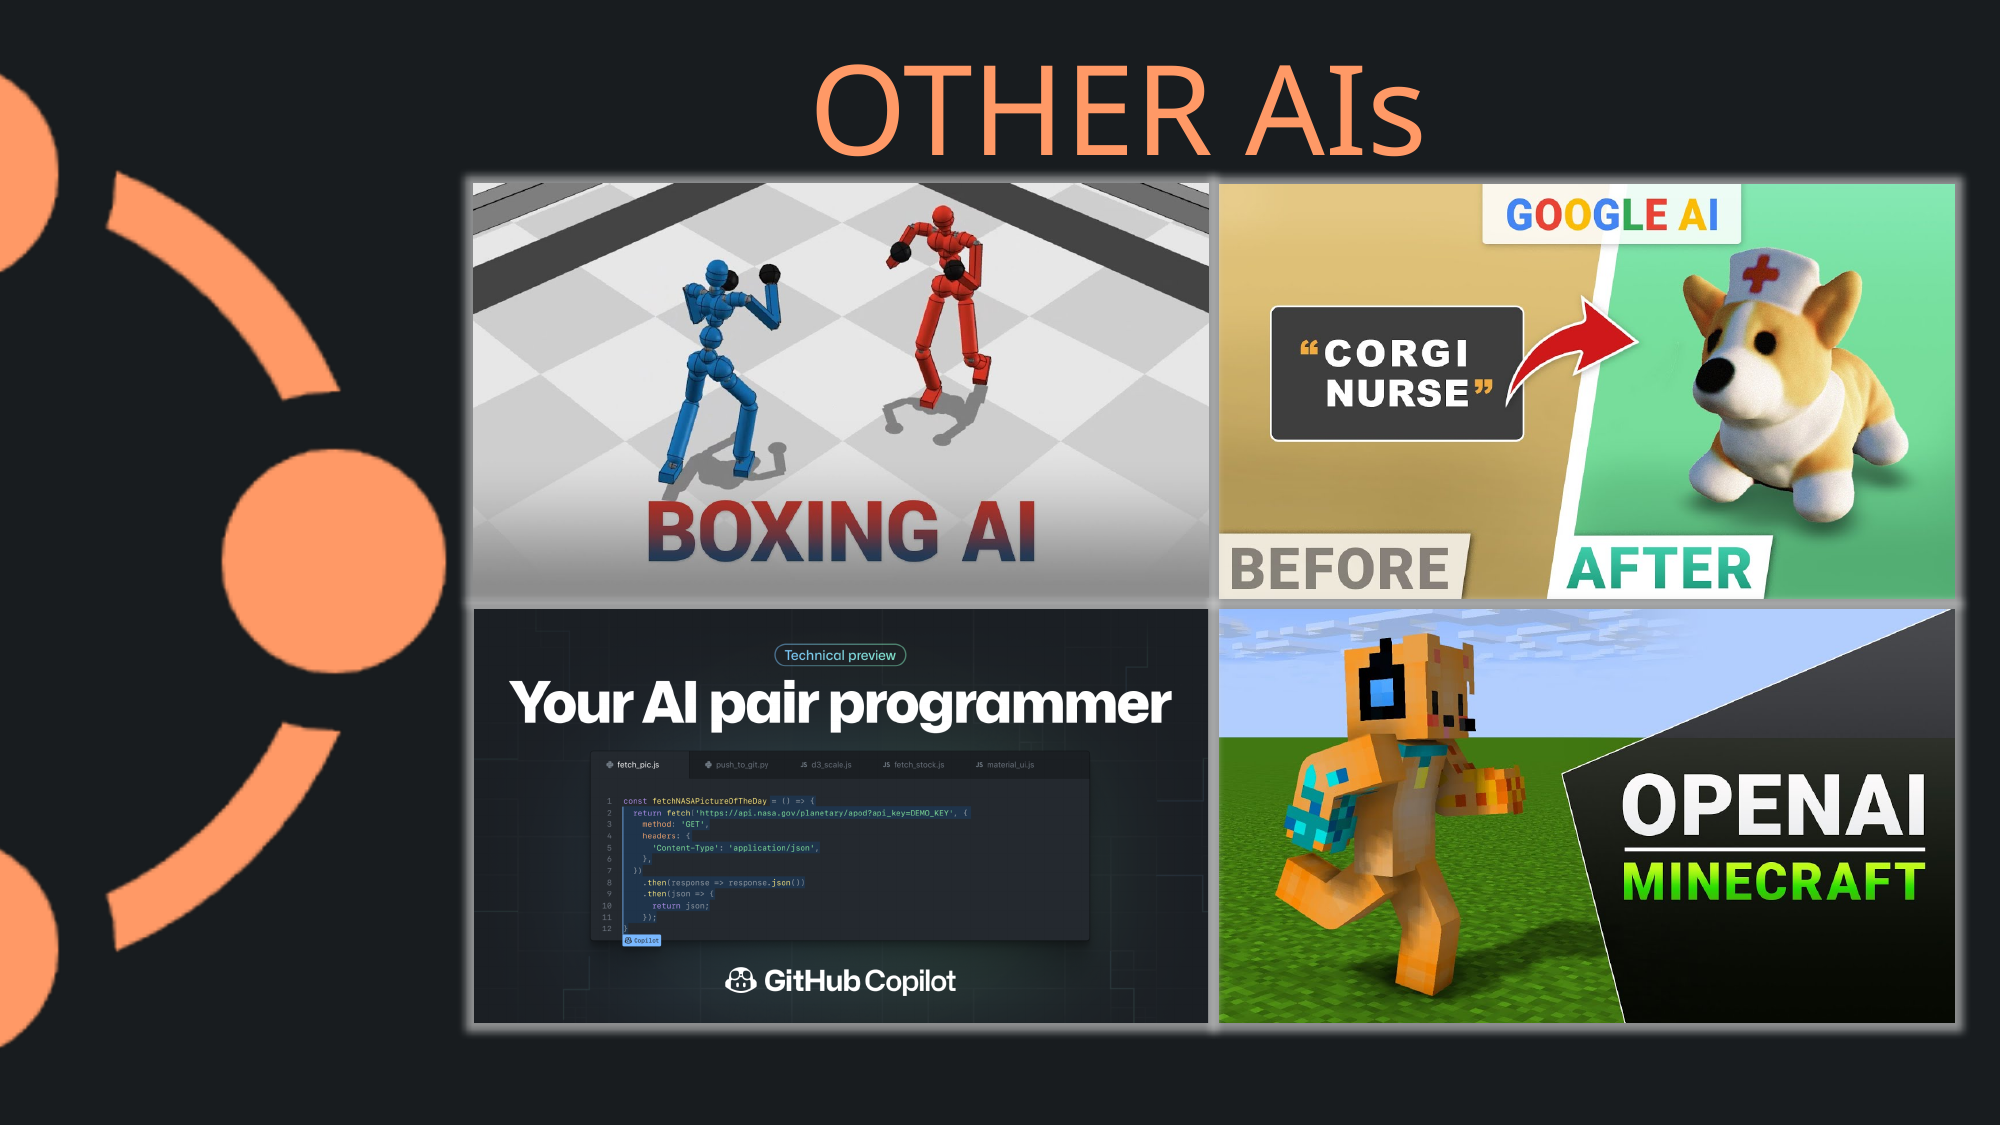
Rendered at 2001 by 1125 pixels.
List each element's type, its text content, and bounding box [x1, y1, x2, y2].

picture [1219, 184, 1955, 599]
picture [0, 0, 1209, 1125]
text_box OTHER AIs [617, 24, 1664, 171]
picture [1219, 609, 1955, 1023]
